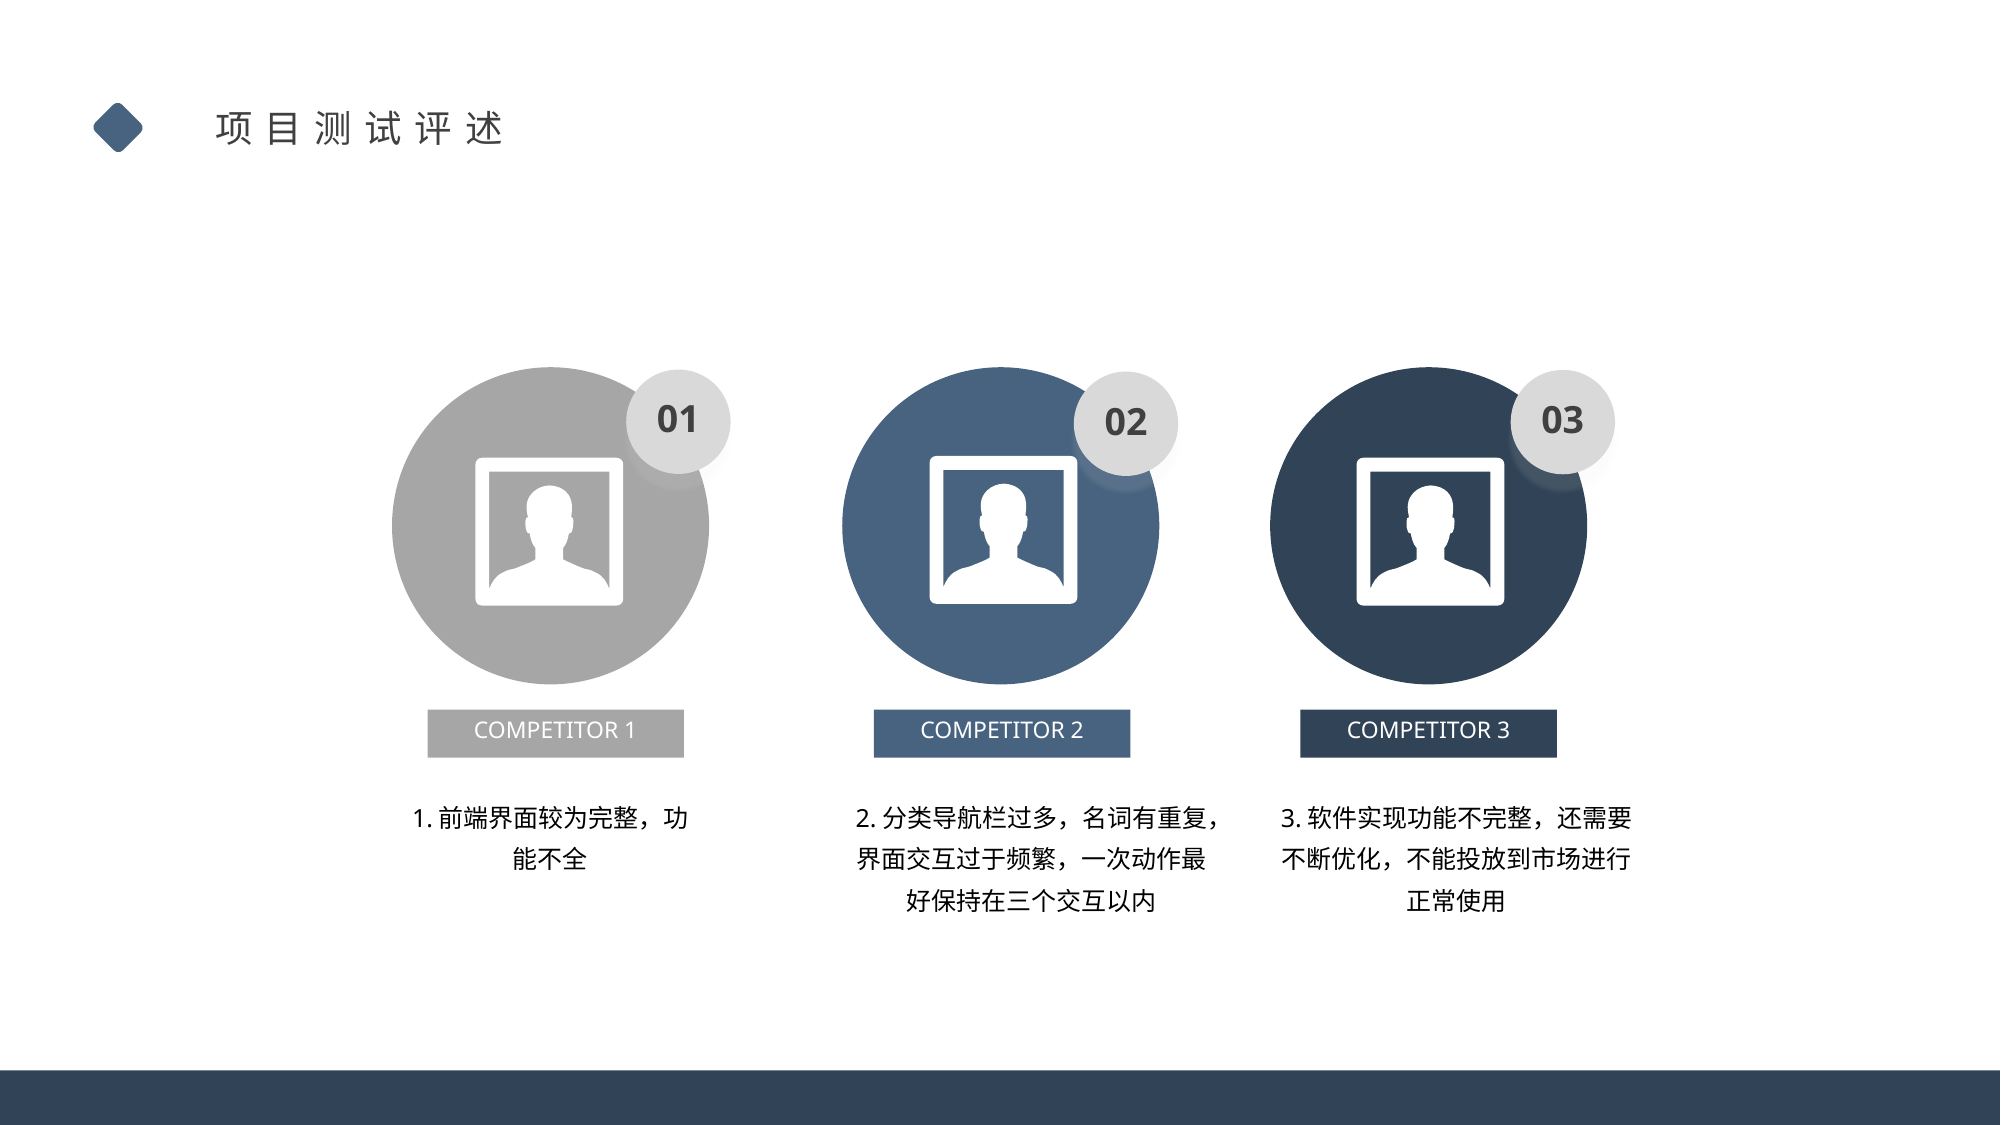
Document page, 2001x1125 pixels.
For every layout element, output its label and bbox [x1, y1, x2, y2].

text_box [0, 97, 2000, 1125]
